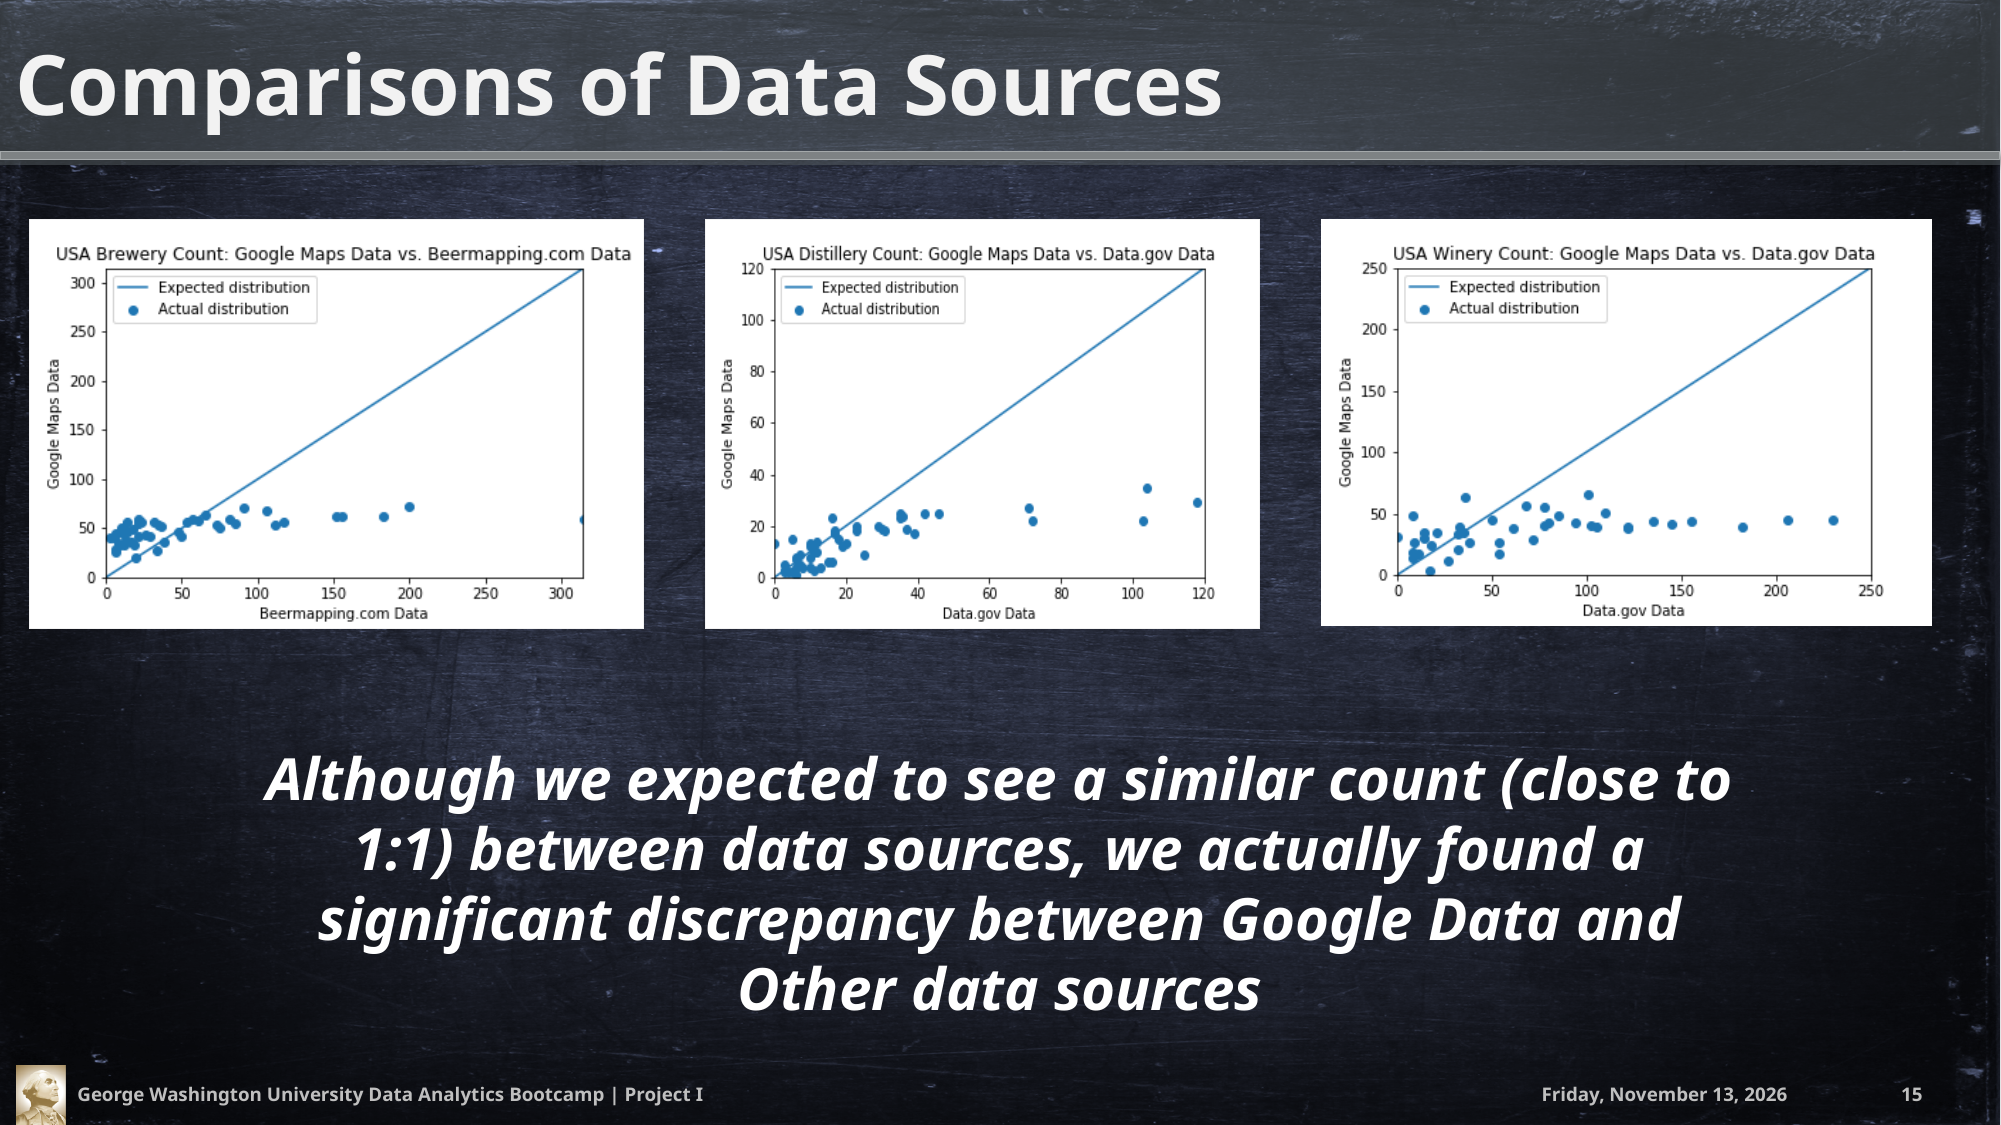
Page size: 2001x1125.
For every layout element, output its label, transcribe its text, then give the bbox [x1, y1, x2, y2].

footer George Washington University Data Analytics Bootcamp | Project I [62, 1065, 1300, 1125]
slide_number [1345, 1065, 1803, 1125]
picture [16, 1065, 62, 1125]
slide_number 15 [1847, 1065, 1938, 1125]
picture [1321, 219, 1932, 627]
title Comparisons of Data Sources [0, 0, 2000, 170]
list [28, 219, 644, 630]
text_box Although we expected to see a similar count (close to 1:1) between data sources, we actually found a significant discrepancy between Google Data and Other data sources [237, 734, 1763, 1030]
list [705, 219, 1260, 630]
